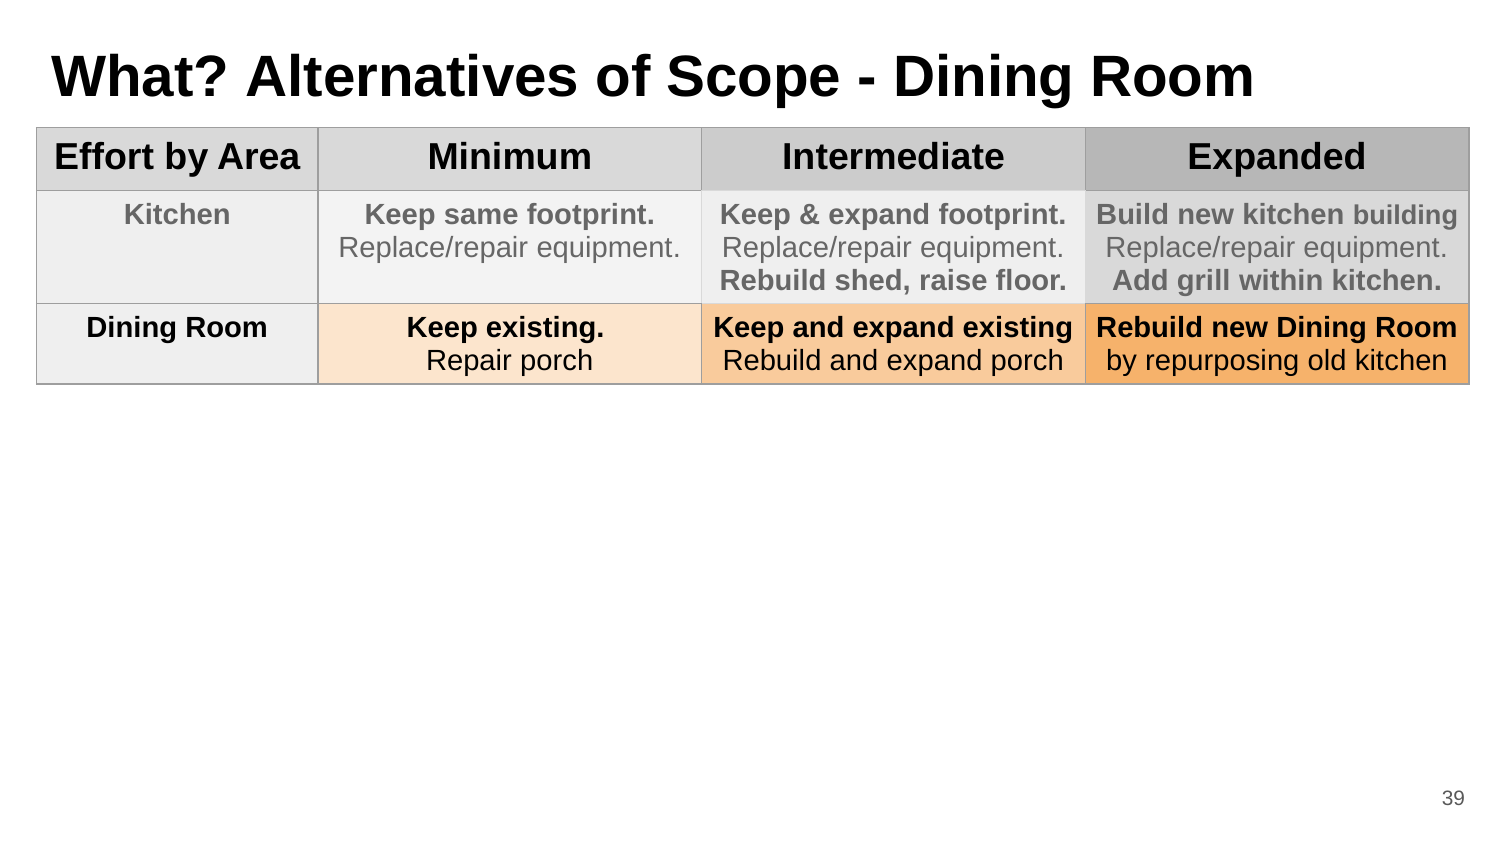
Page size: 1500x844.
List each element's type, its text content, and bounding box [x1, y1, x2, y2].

table_cell Kitchen [37, 191, 317, 303]
table_cell Build new kitchen building Replace/repair equipment. Add grill within kitchen. [1086, 191, 1468, 303]
slide_number 39 [1389, 764, 1480, 830]
title What? Alternatives of Scope - Dining Room [36, 23, 1455, 118]
table_header Minimum [319, 128, 701, 190]
table_cell Keep and expand existing Rebuild and expand porch [702, 304, 1085, 383]
table_cell Keep same footprint. Replace/repair equipment. [319, 191, 701, 303]
table_header Intermediate [702, 128, 1085, 190]
table_cell Keep & expand footprint. Replace/repair equipment. Rebuild shed, raise floor. [702, 191, 1085, 303]
table_cell Dining Room [37, 304, 317, 383]
table_header Expanded [1086, 128, 1468, 190]
table_header Effort by Area [37, 128, 317, 190]
table_cell Rebuild new Dining Room by repurposing old kitchen [1086, 304, 1468, 383]
table_cell Keep existing. Repair porch [319, 304, 701, 383]
